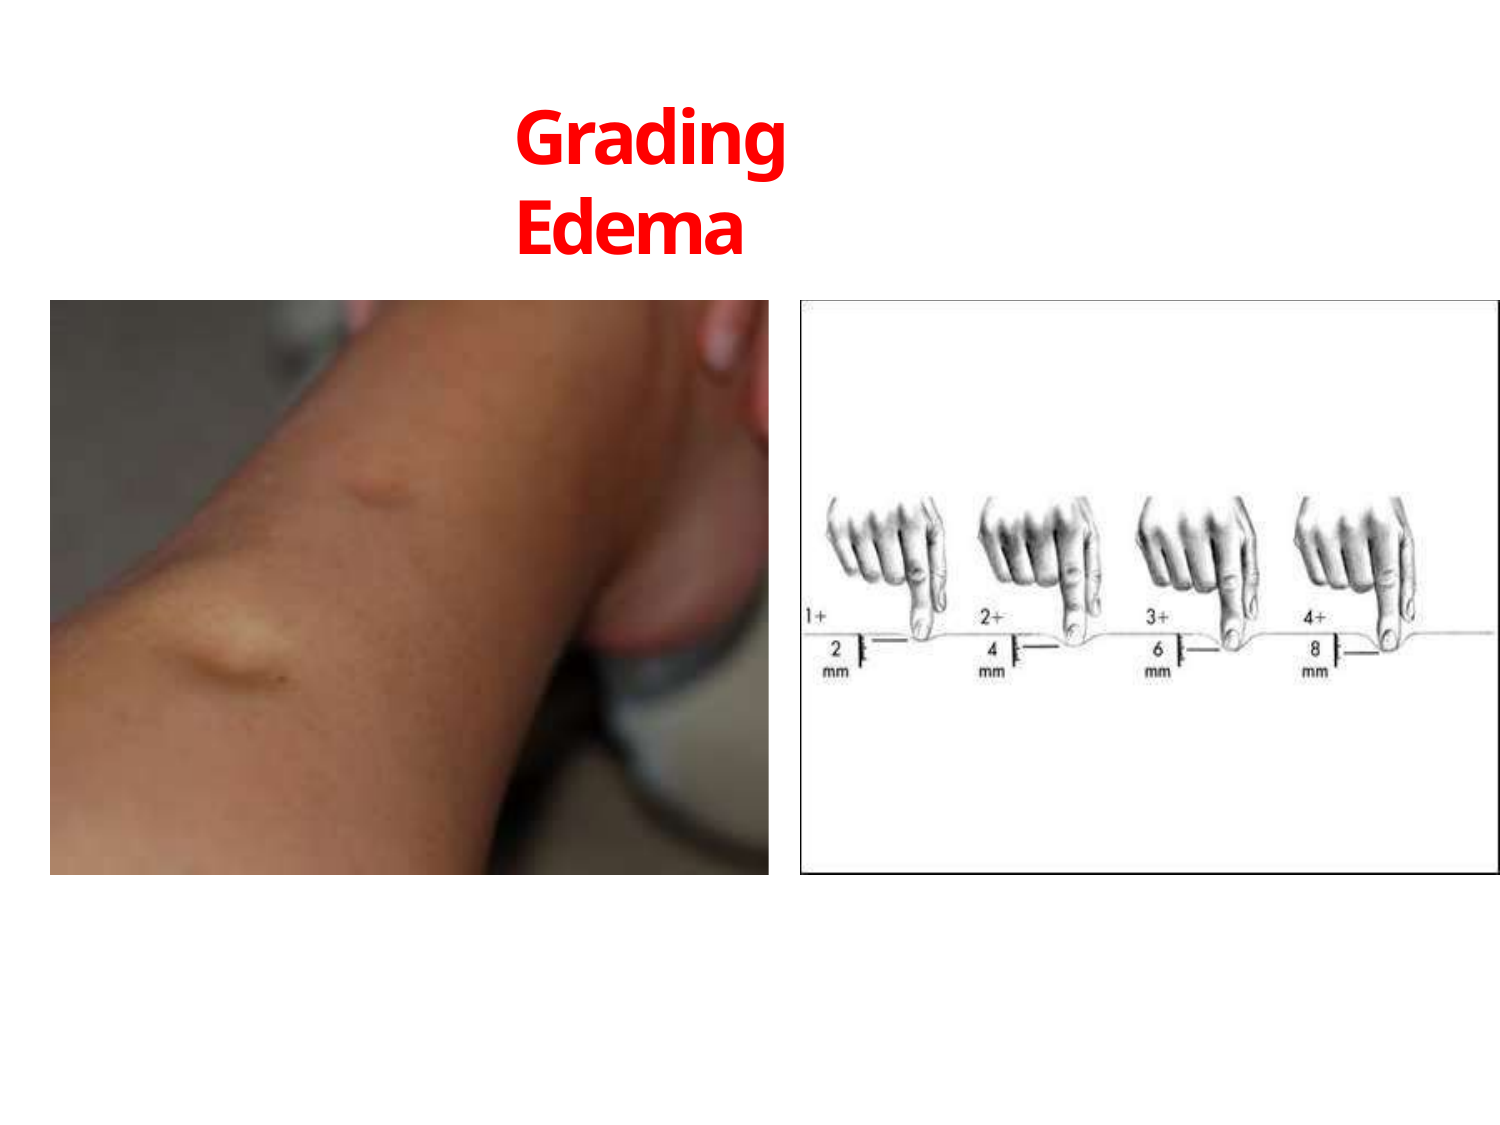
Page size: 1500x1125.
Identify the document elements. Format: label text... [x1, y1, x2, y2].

text_box [50, 299, 769, 875]
text_box [800, 299, 1500, 875]
title Grading Edema [511, 87, 989, 277]
